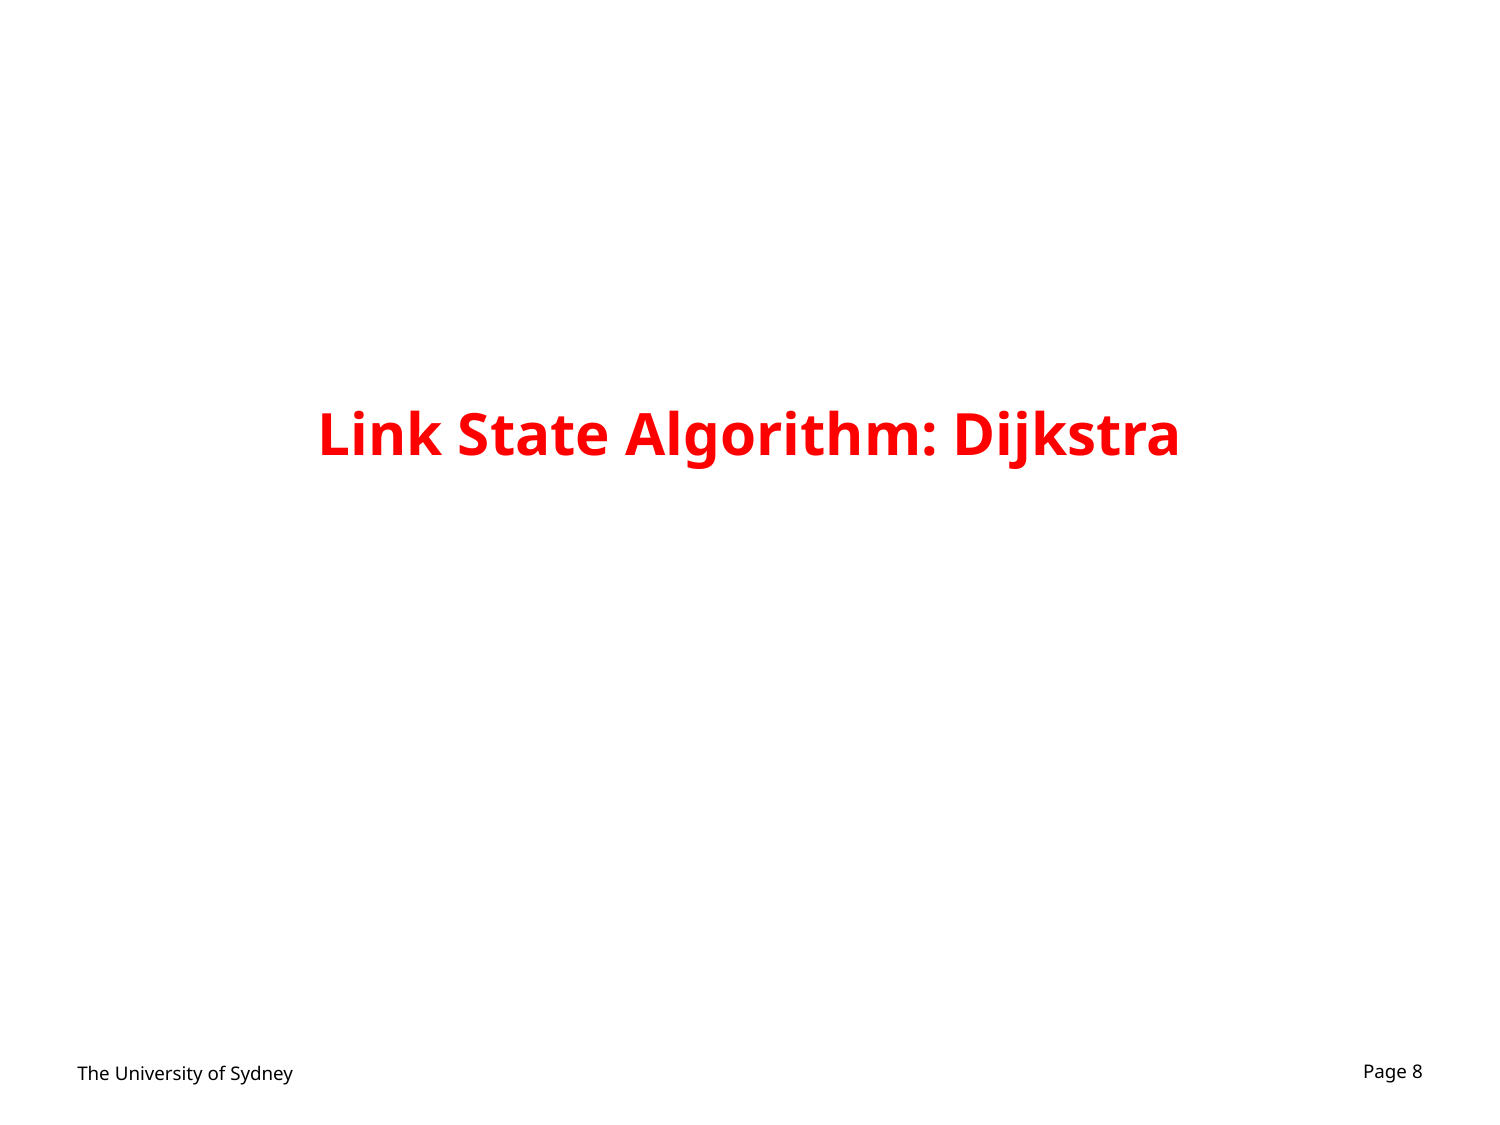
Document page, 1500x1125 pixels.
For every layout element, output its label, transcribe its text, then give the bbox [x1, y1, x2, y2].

title Link State Algorithm: Dijkstra [112, 396, 1388, 538]
